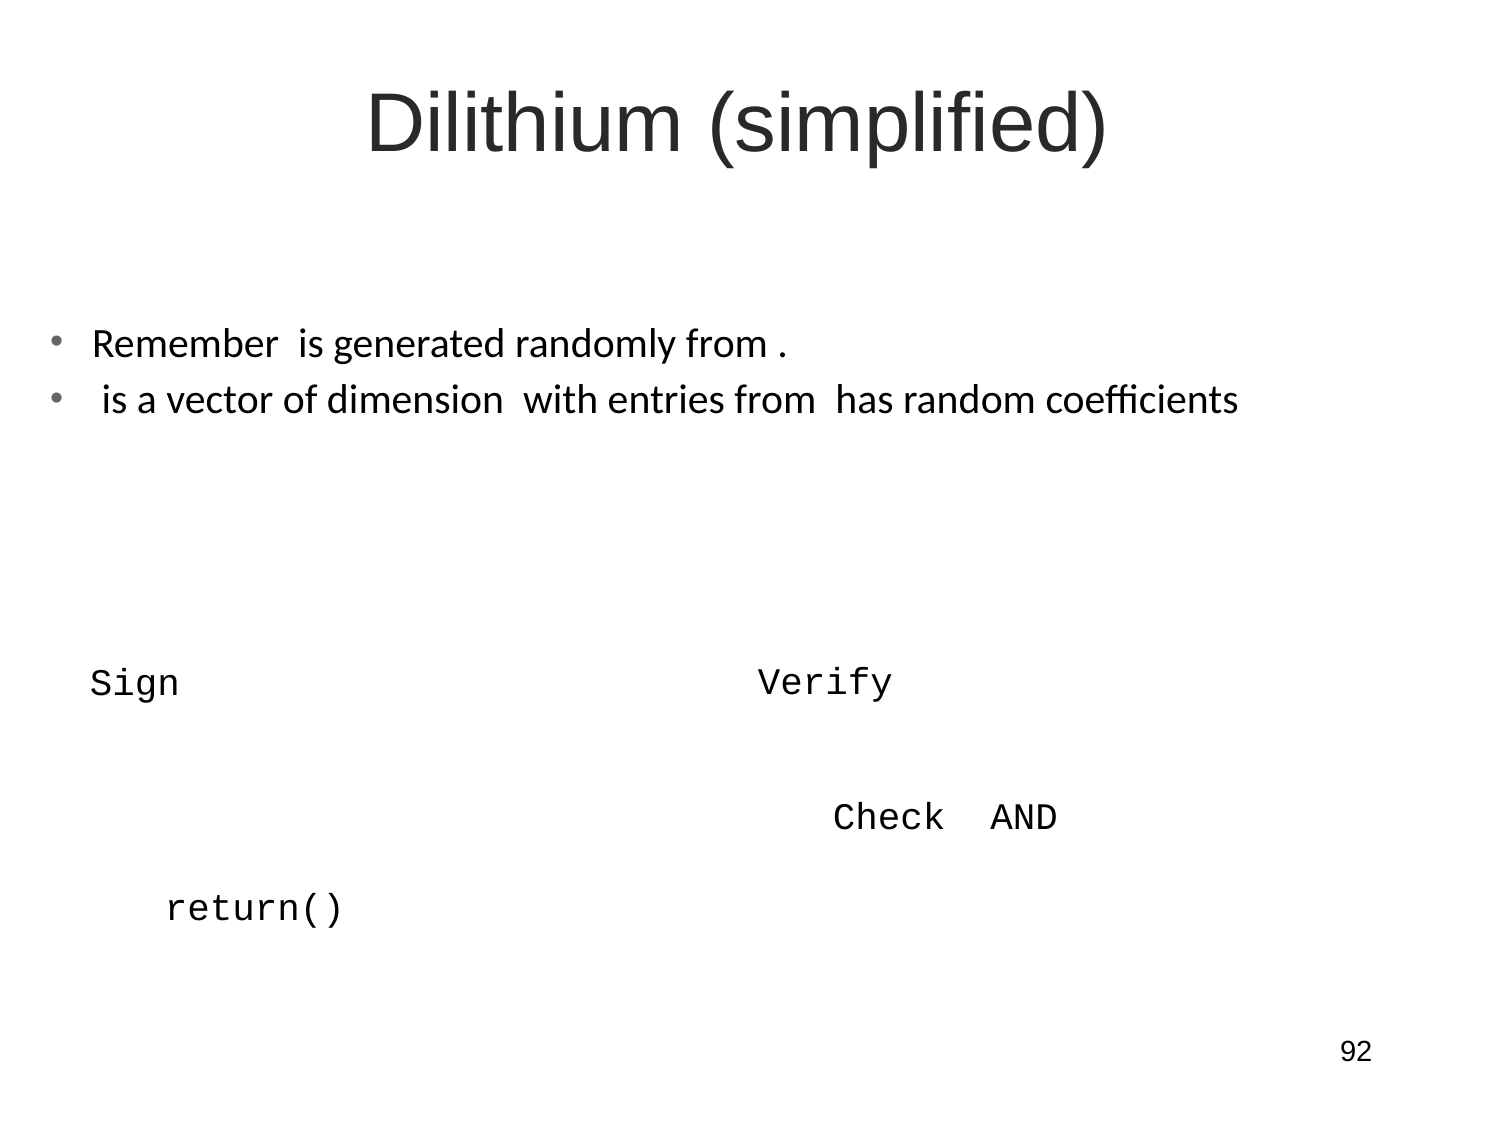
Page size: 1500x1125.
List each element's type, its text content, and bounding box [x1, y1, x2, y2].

slide_number 92 [1074, 1024, 1388, 1101]
text_box Dilithium (simplified) [50, 37, 1425, 213]
